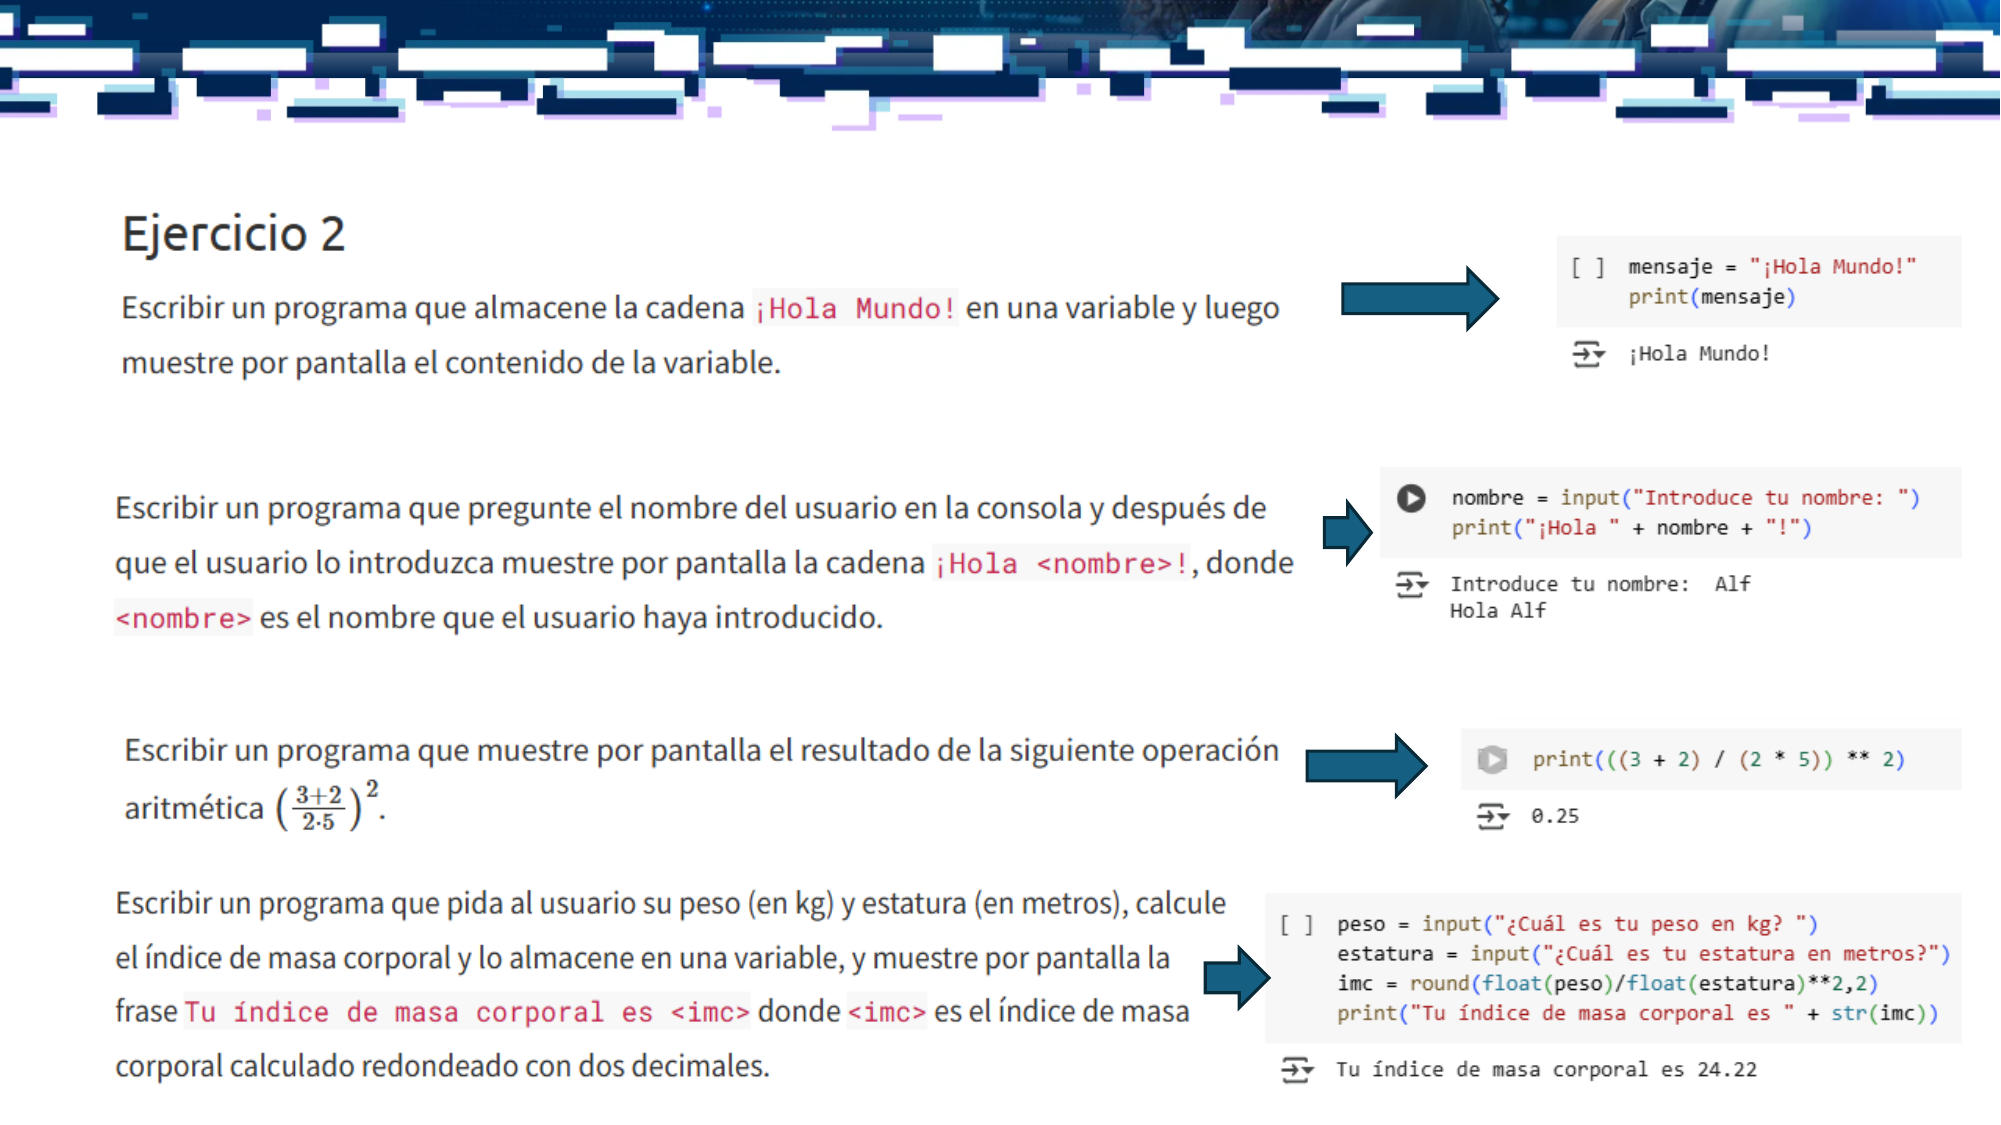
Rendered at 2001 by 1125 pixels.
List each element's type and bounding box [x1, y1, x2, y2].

picture [1539, 228, 1963, 375]
text_box [1305, 732, 1429, 800]
picture [1370, 450, 1963, 630]
picture [1448, 705, 1963, 865]
picture [97, 477, 1325, 648]
text_box [1341, 265, 1500, 333]
picture [97, 195, 1308, 387]
text_box [1325, 498, 1370, 567]
picture [97, 713, 1305, 842]
picture [97, 869, 1963, 1098]
picture [0, 0, 2000, 153]
